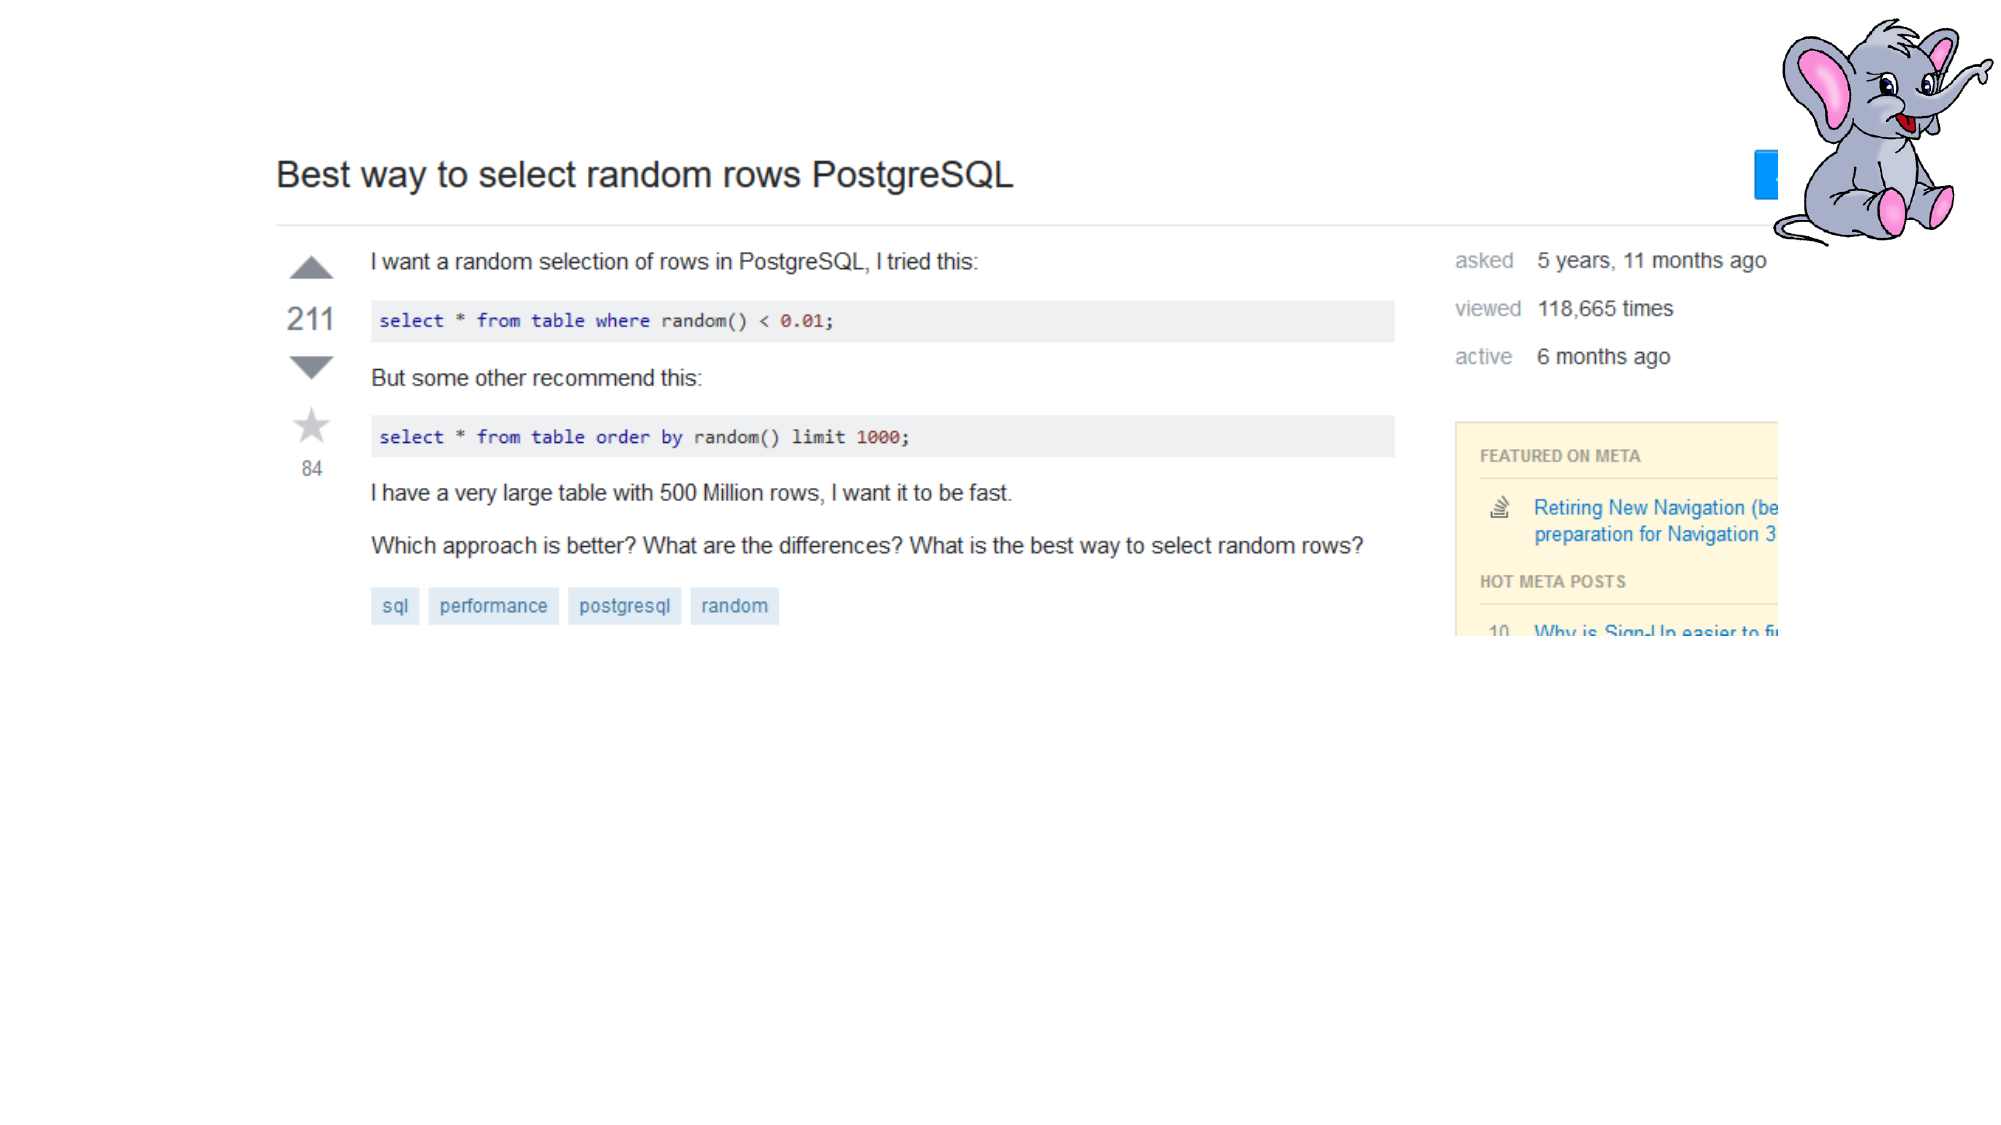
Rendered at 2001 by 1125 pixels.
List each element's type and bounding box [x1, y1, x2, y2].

picture [263, 15, 2000, 637]
